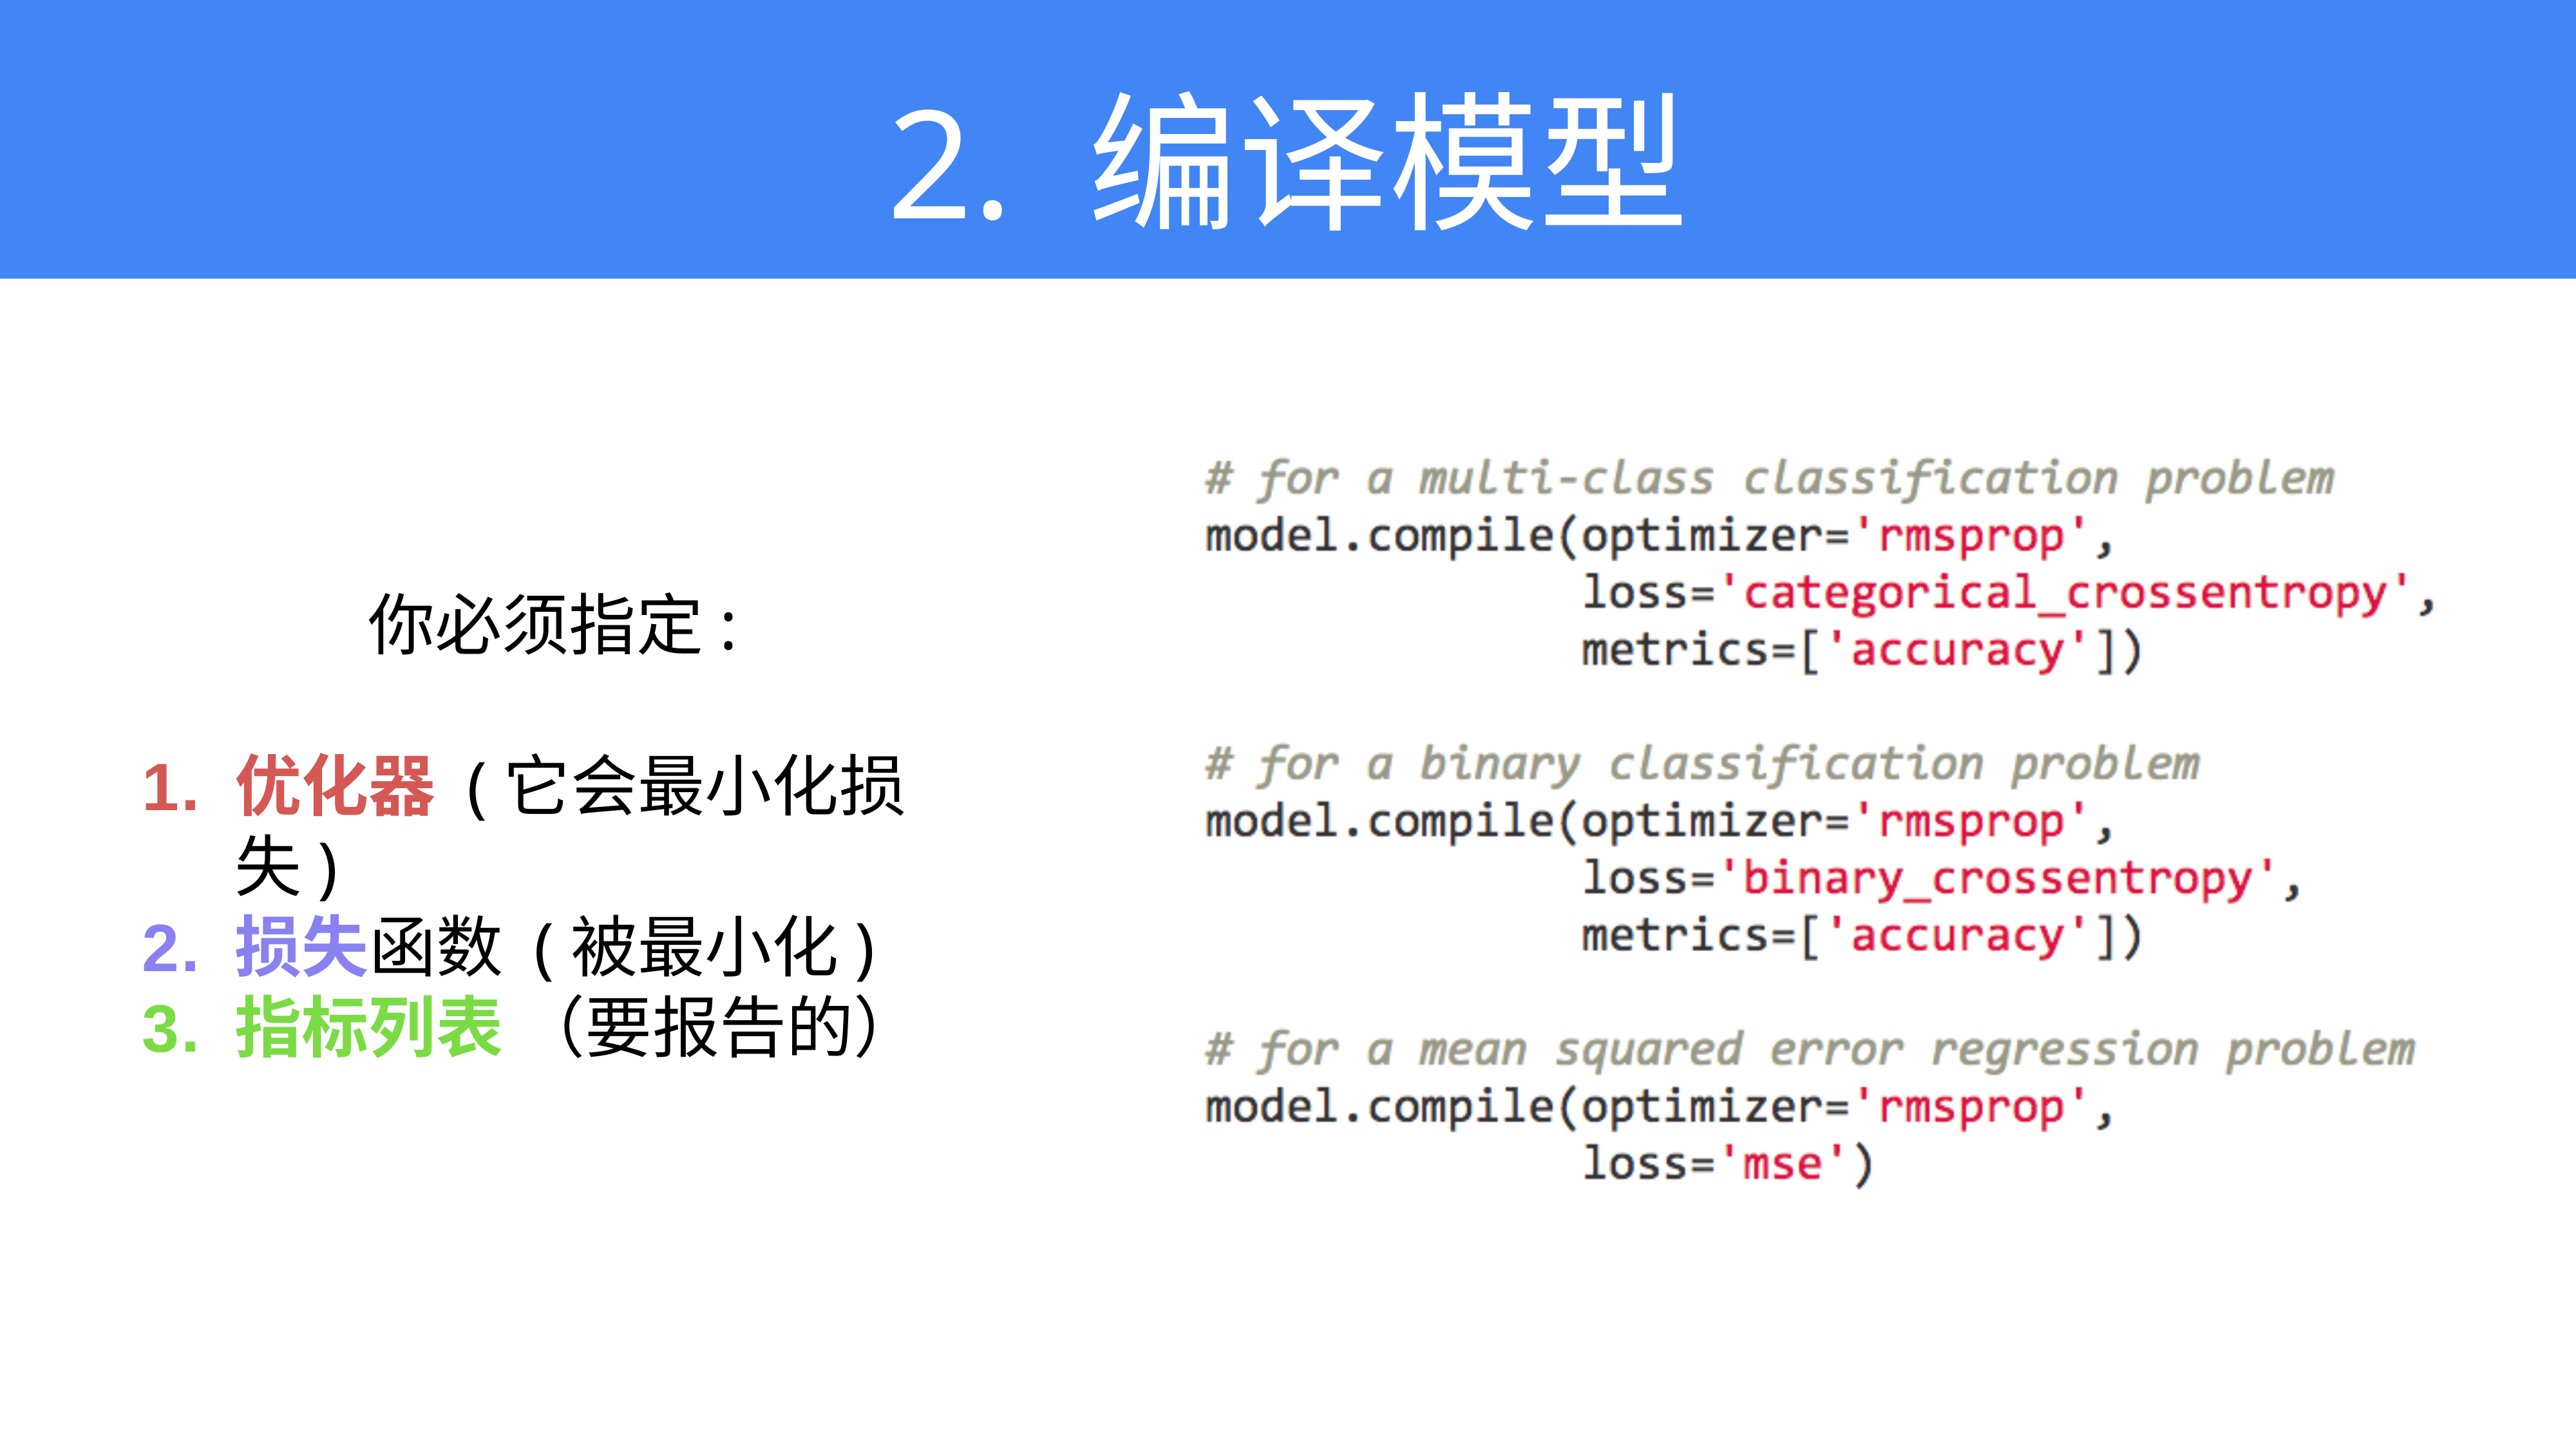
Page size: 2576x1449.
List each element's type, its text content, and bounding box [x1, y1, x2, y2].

picture [1168, 415, 2476, 1233]
title 2. 编译模型 [178, 37, 2398, 279]
text_box 你必须指定: 优化器 (它会最小化损失) 损失函数 (被最小化) 指标列表 （要报告的） [137, 576, 969, 1071]
